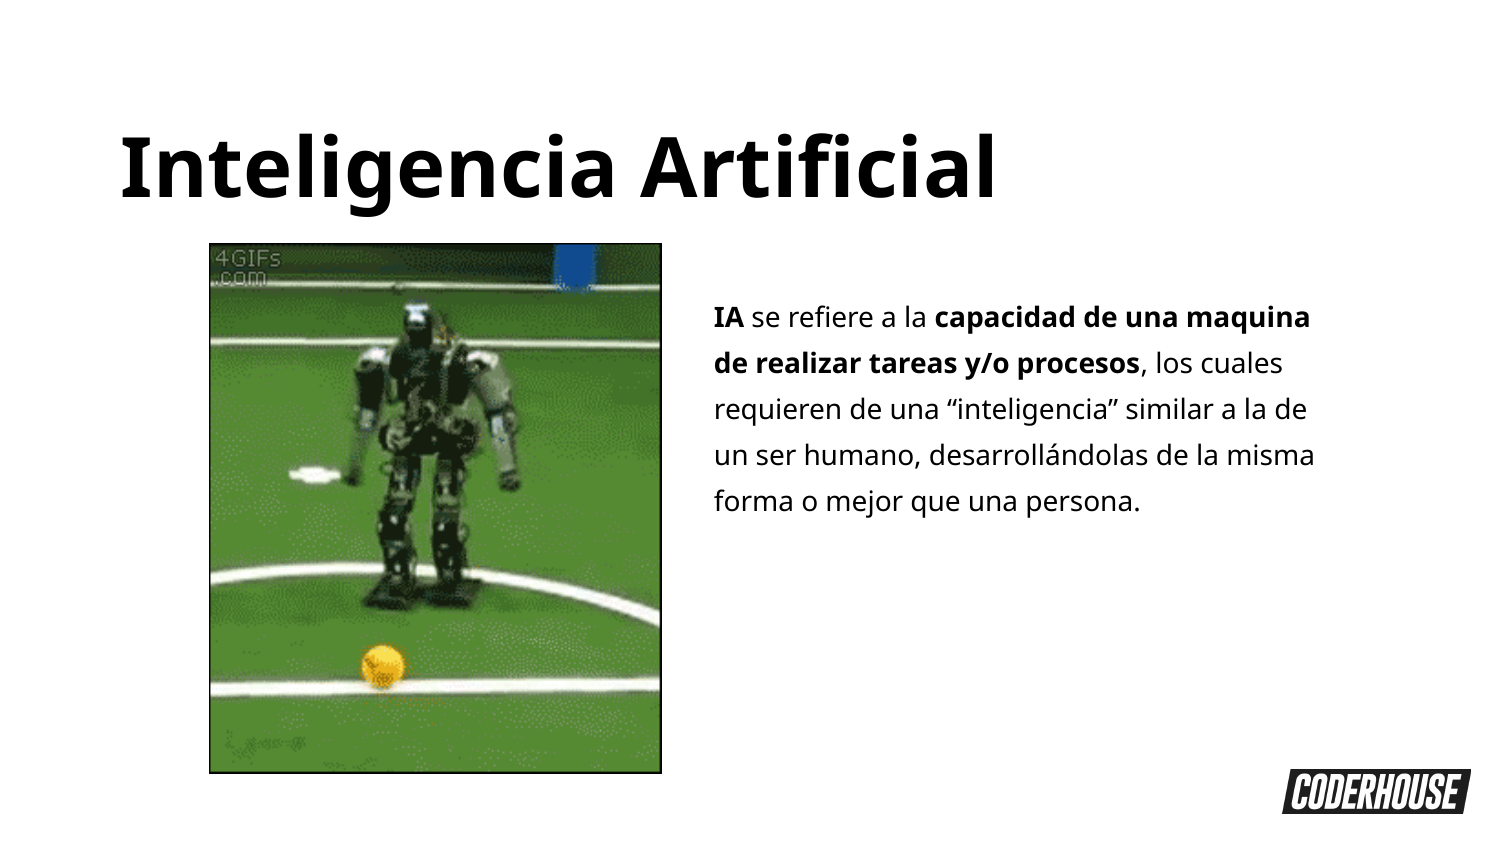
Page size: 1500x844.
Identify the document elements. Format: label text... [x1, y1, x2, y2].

picture [1281, 769, 1471, 814]
text_box Inteligencia Artificial [105, 110, 1064, 231]
list IA se refiere a la capacidad de una maquina de realizar tareas y/o procesos, los cuales requieren de una “inteligencia” similar a la de un ser humano, desarrollándolas de la misma forma o mejor que una persona. [702, 284, 1355, 631]
picture [209, 242, 662, 774]
